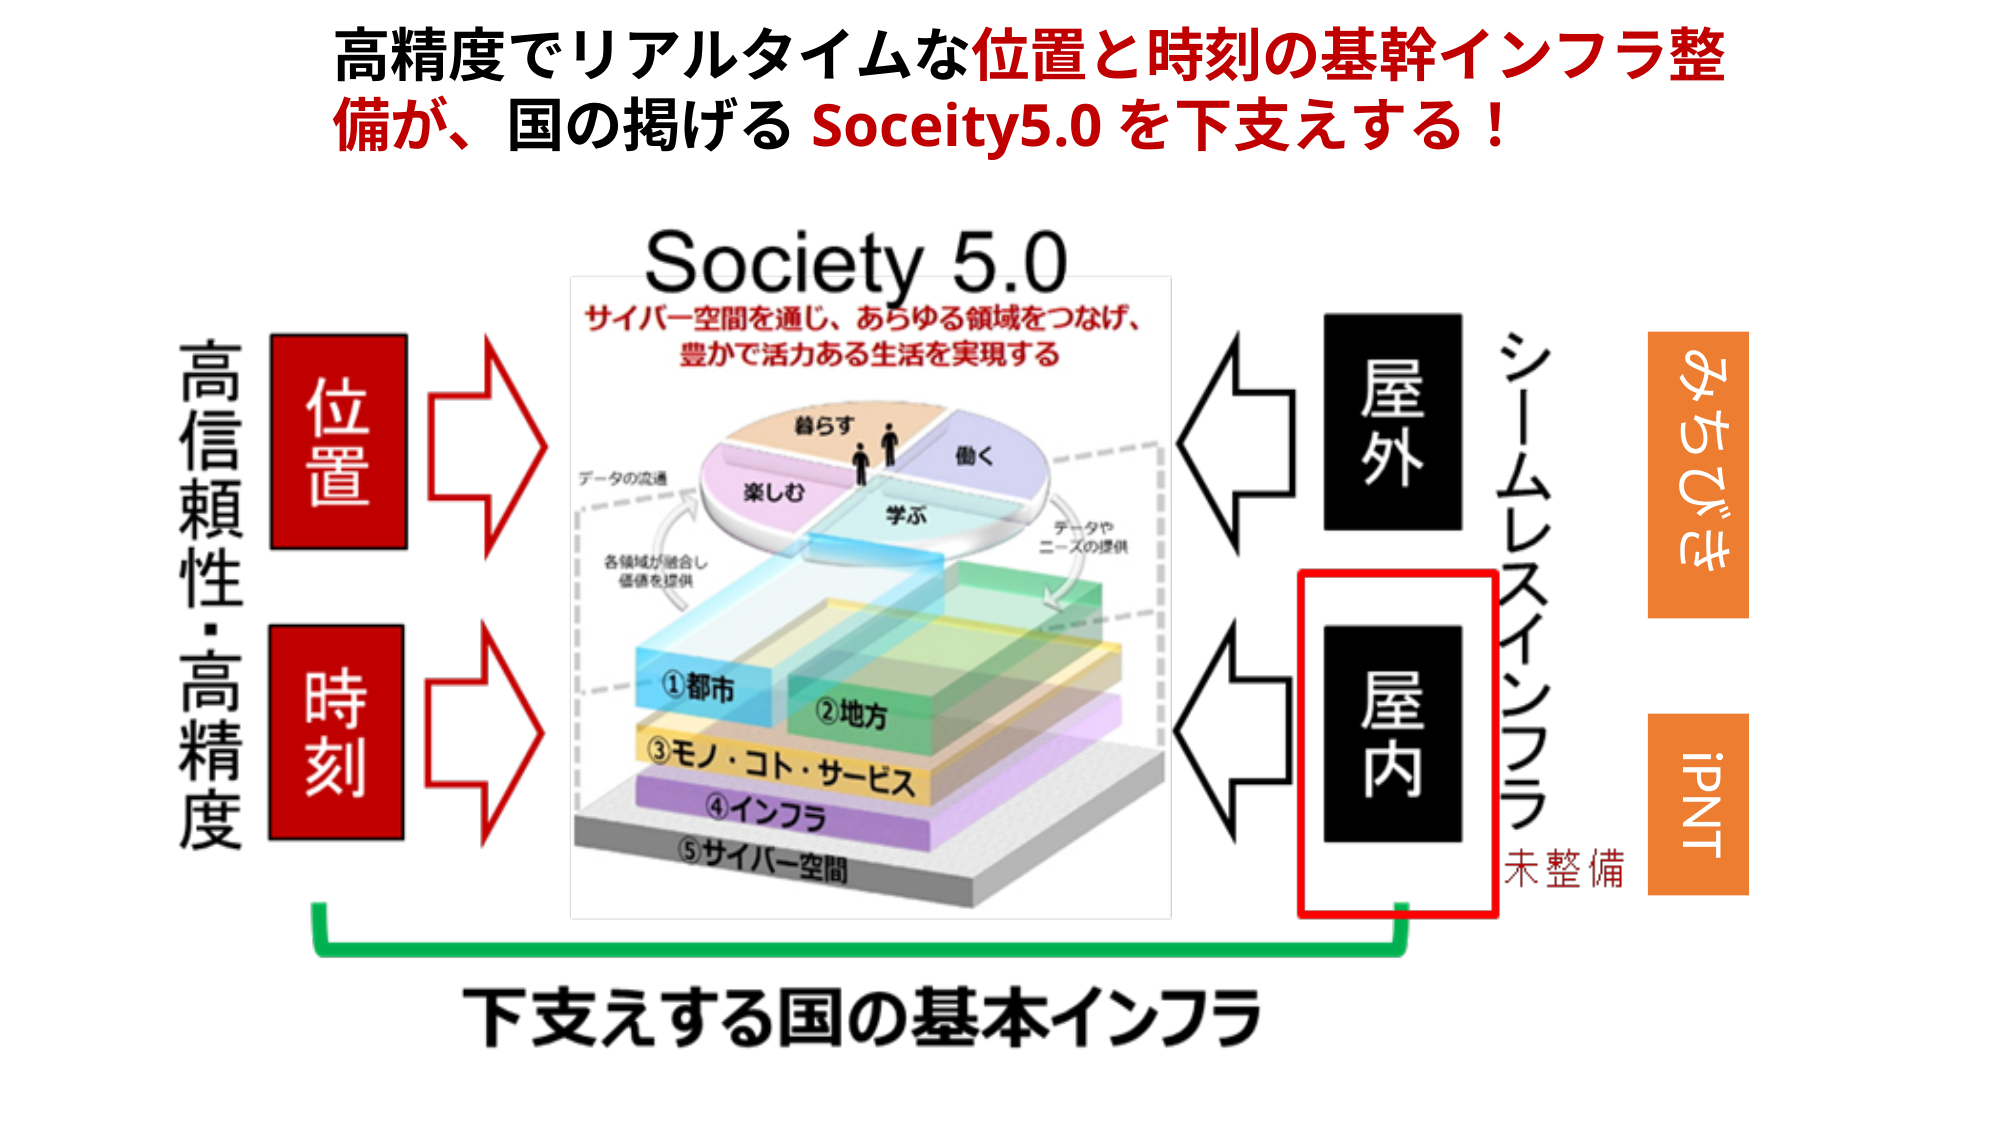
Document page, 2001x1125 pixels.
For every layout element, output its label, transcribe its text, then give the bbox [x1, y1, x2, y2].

text_box みちびき [1662, 331, 1749, 619]
picture [132, 183, 1662, 1099]
text_box 高精度でリアルタイムな位置と時刻の基幹インフラ整備が、国の掲げるSoceity5.0を下支えする！ [317, 10, 1774, 166]
text_box iPNT [1662, 713, 1749, 896]
